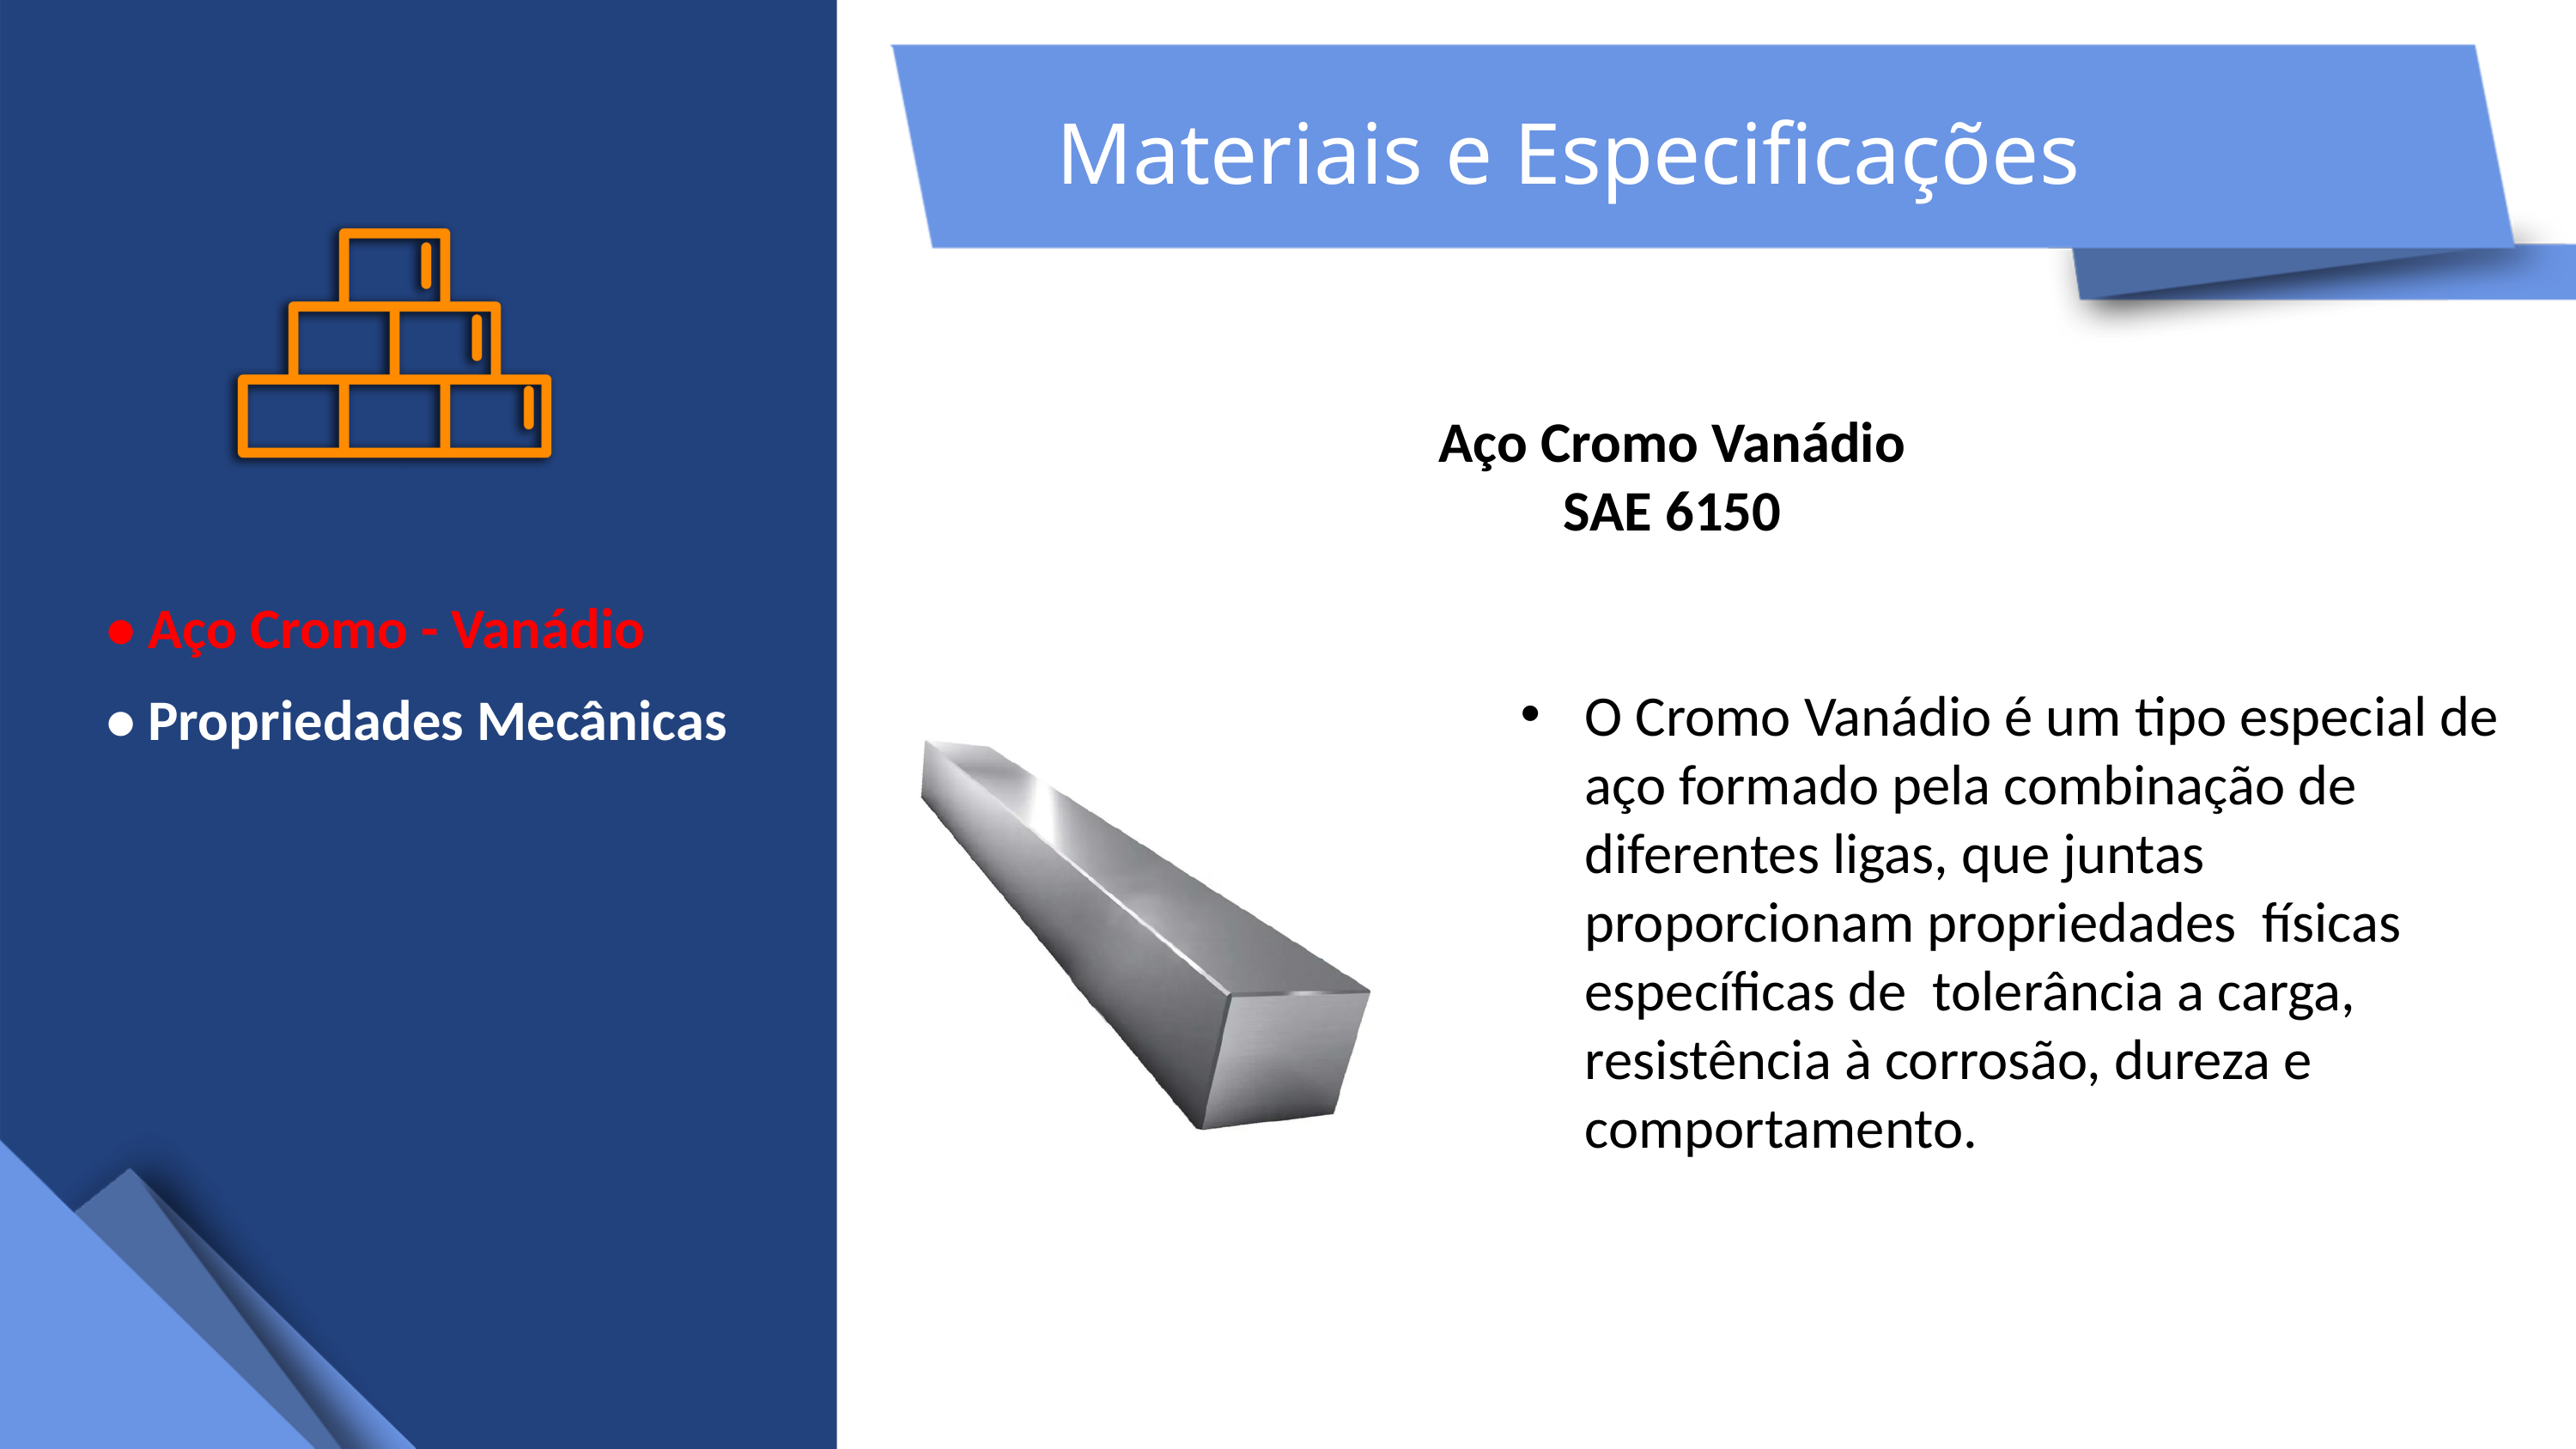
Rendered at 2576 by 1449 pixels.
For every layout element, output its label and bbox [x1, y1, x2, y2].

picture [0, 0, 2576, 1449]
text_box [903, 714, 1374, 1172]
